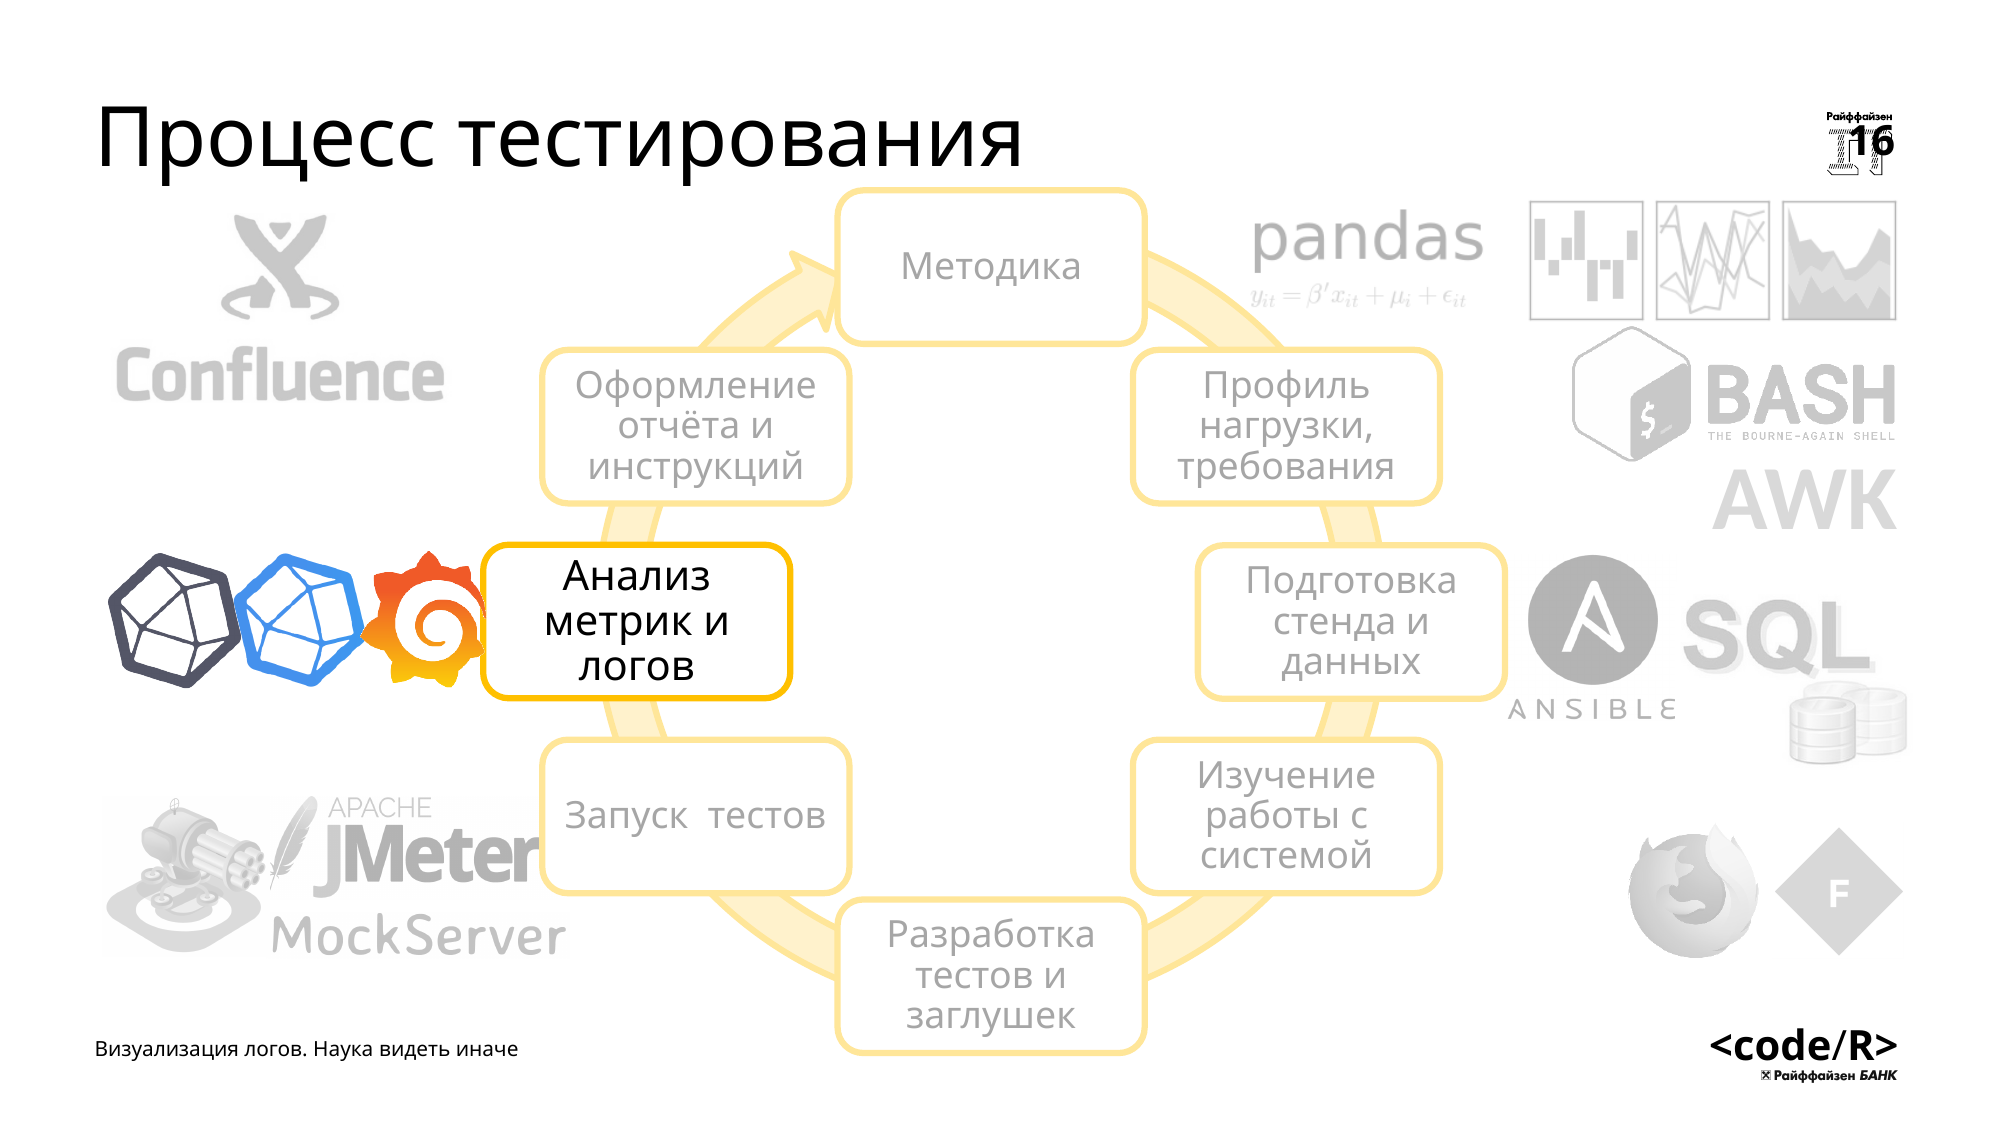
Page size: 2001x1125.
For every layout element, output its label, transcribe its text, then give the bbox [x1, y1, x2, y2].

text_box 16 [1753, 94, 1896, 185]
picture [102, 213, 457, 403]
picture [1624, 822, 1762, 959]
picture [1214, 185, 1916, 463]
picture [107, 551, 487, 689]
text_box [102, 796, 483, 959]
picture [1772, 822, 1904, 959]
title Процесс тестирования [94, 94, 1753, 189]
footer Визуализация логов. Наука видеть иначе [94, 1033, 910, 1063]
picture [1507, 554, 1924, 770]
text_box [483, 190, 1505, 1053]
text_box AWK Aho, Winberger, Kernigman [1691, 430, 1920, 555]
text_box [1631, 1011, 1914, 1083]
